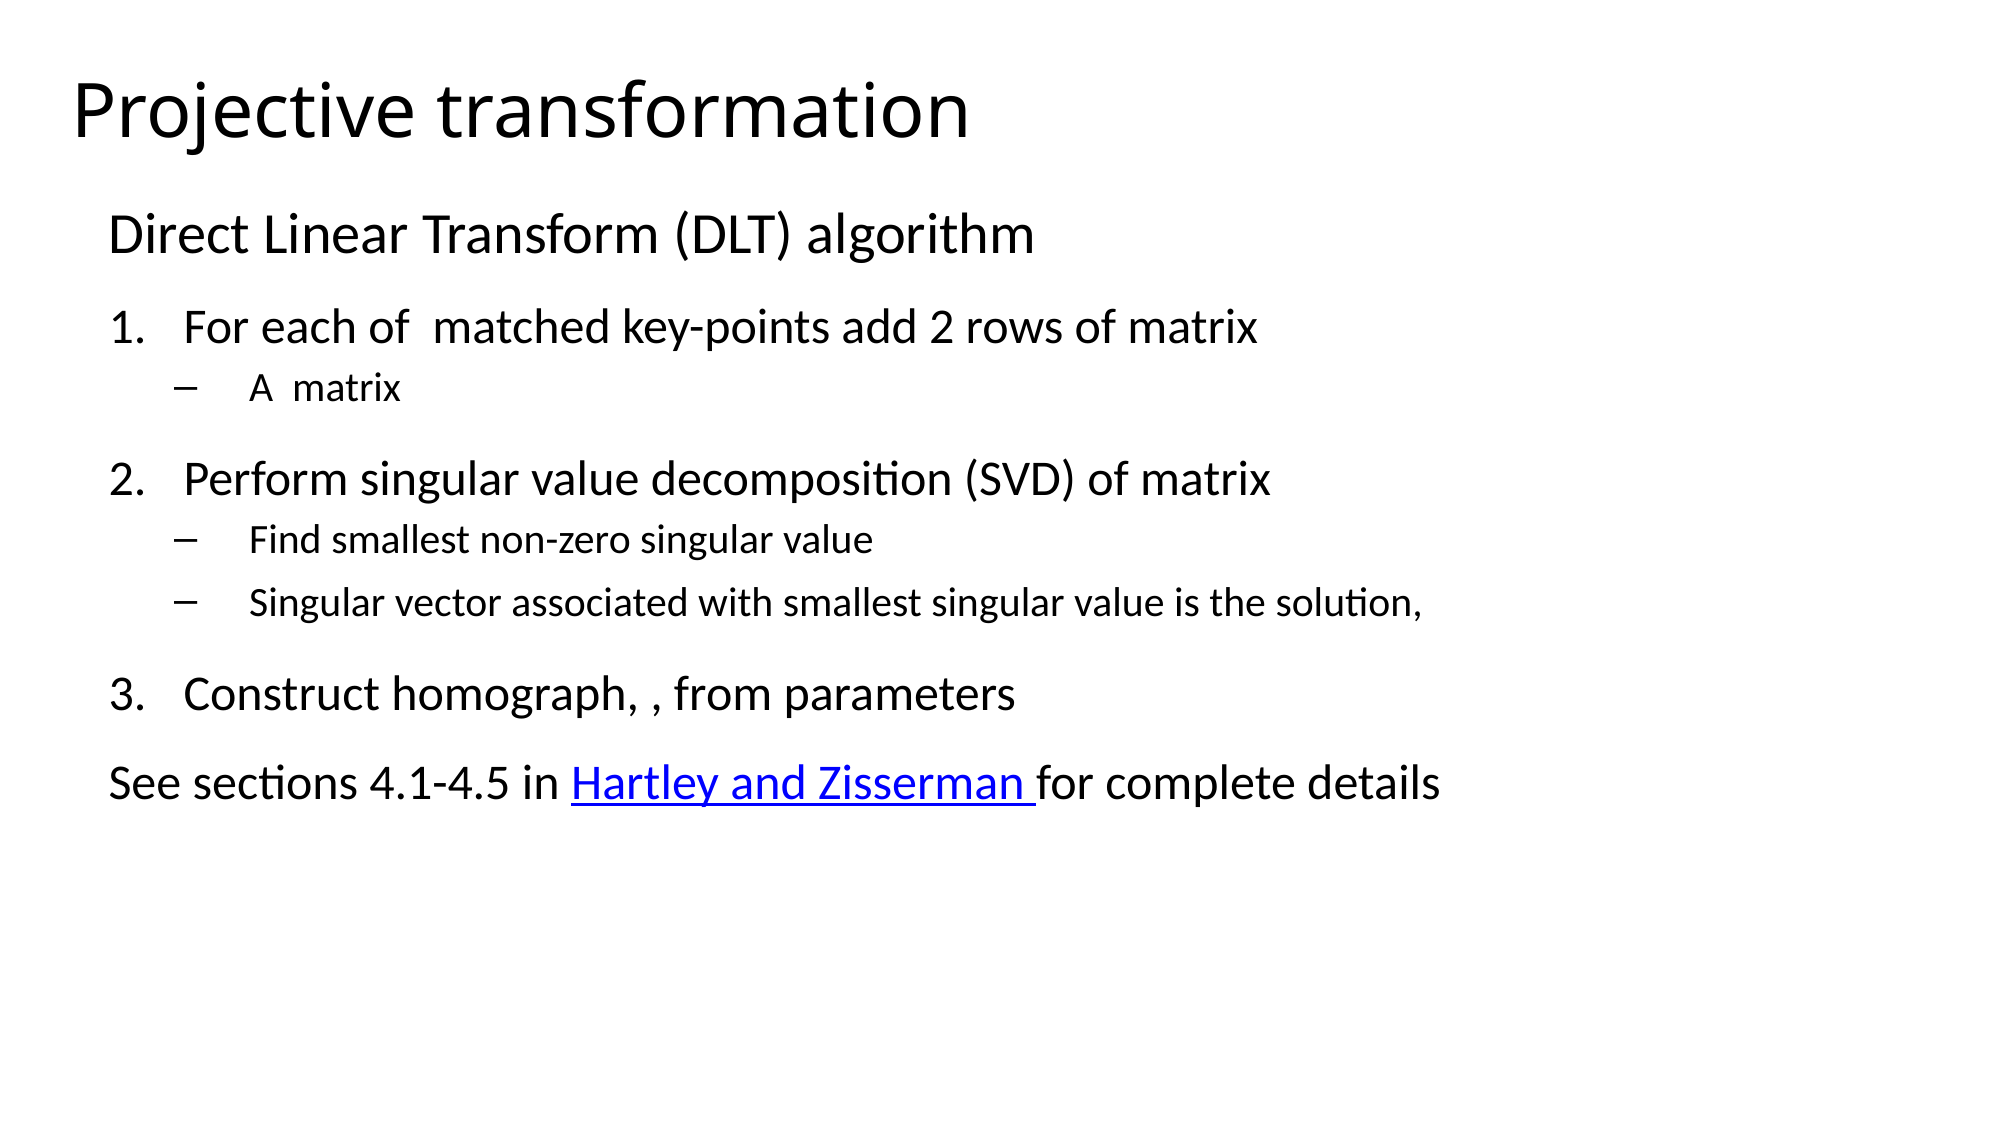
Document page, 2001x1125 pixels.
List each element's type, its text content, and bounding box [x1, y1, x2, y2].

title Projective transformation [17, 0, 1971, 161]
